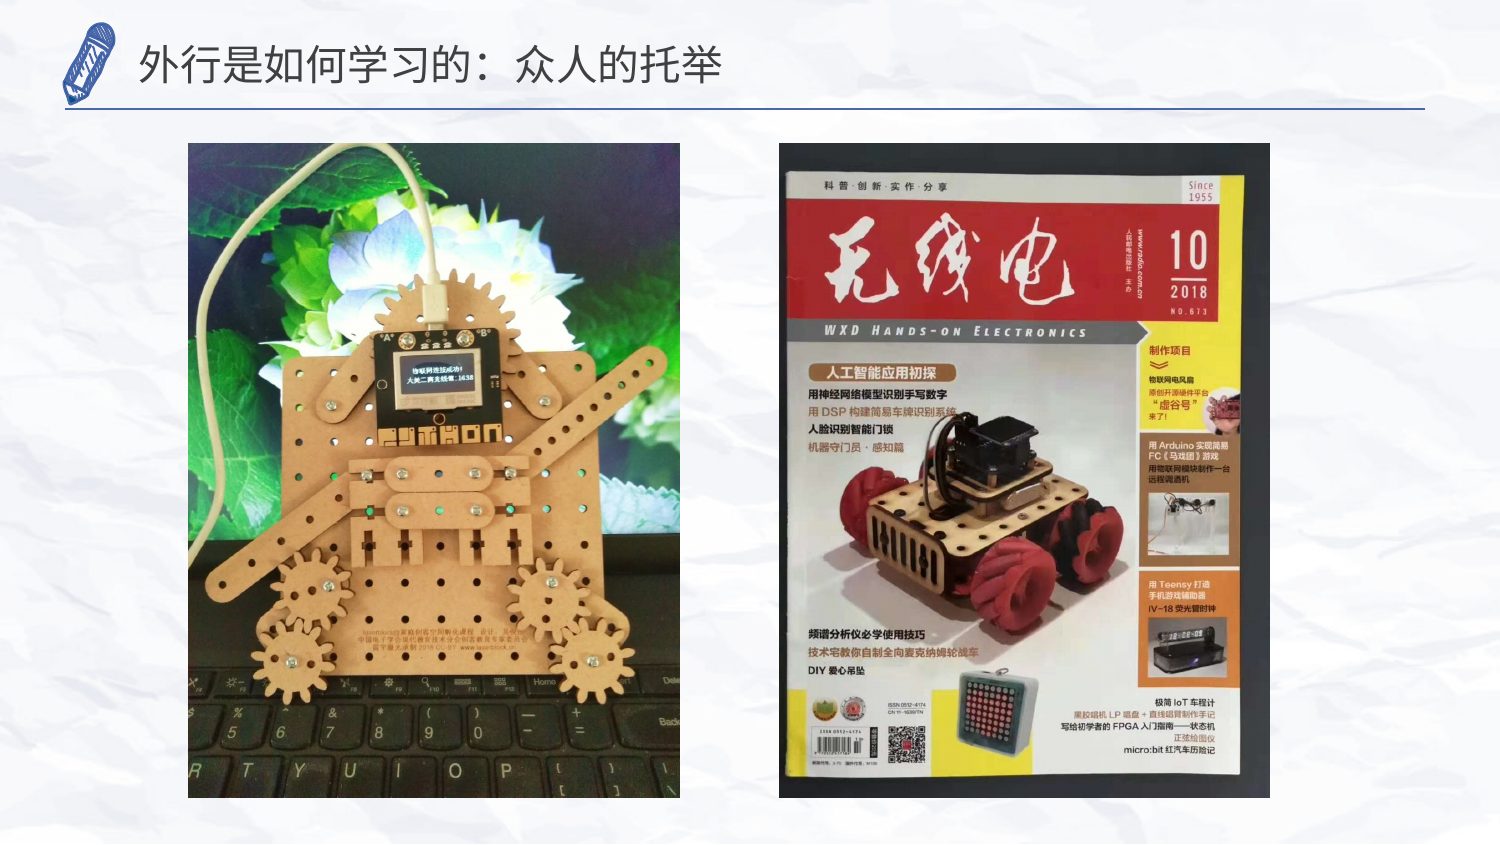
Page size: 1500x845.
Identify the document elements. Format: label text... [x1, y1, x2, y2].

picture [779, 143, 1270, 798]
text_box 外行是如何学习的：众人的托举 [123, 31, 780, 97]
picture [121, 11, 537, 93]
picture [188, 143, 680, 798]
